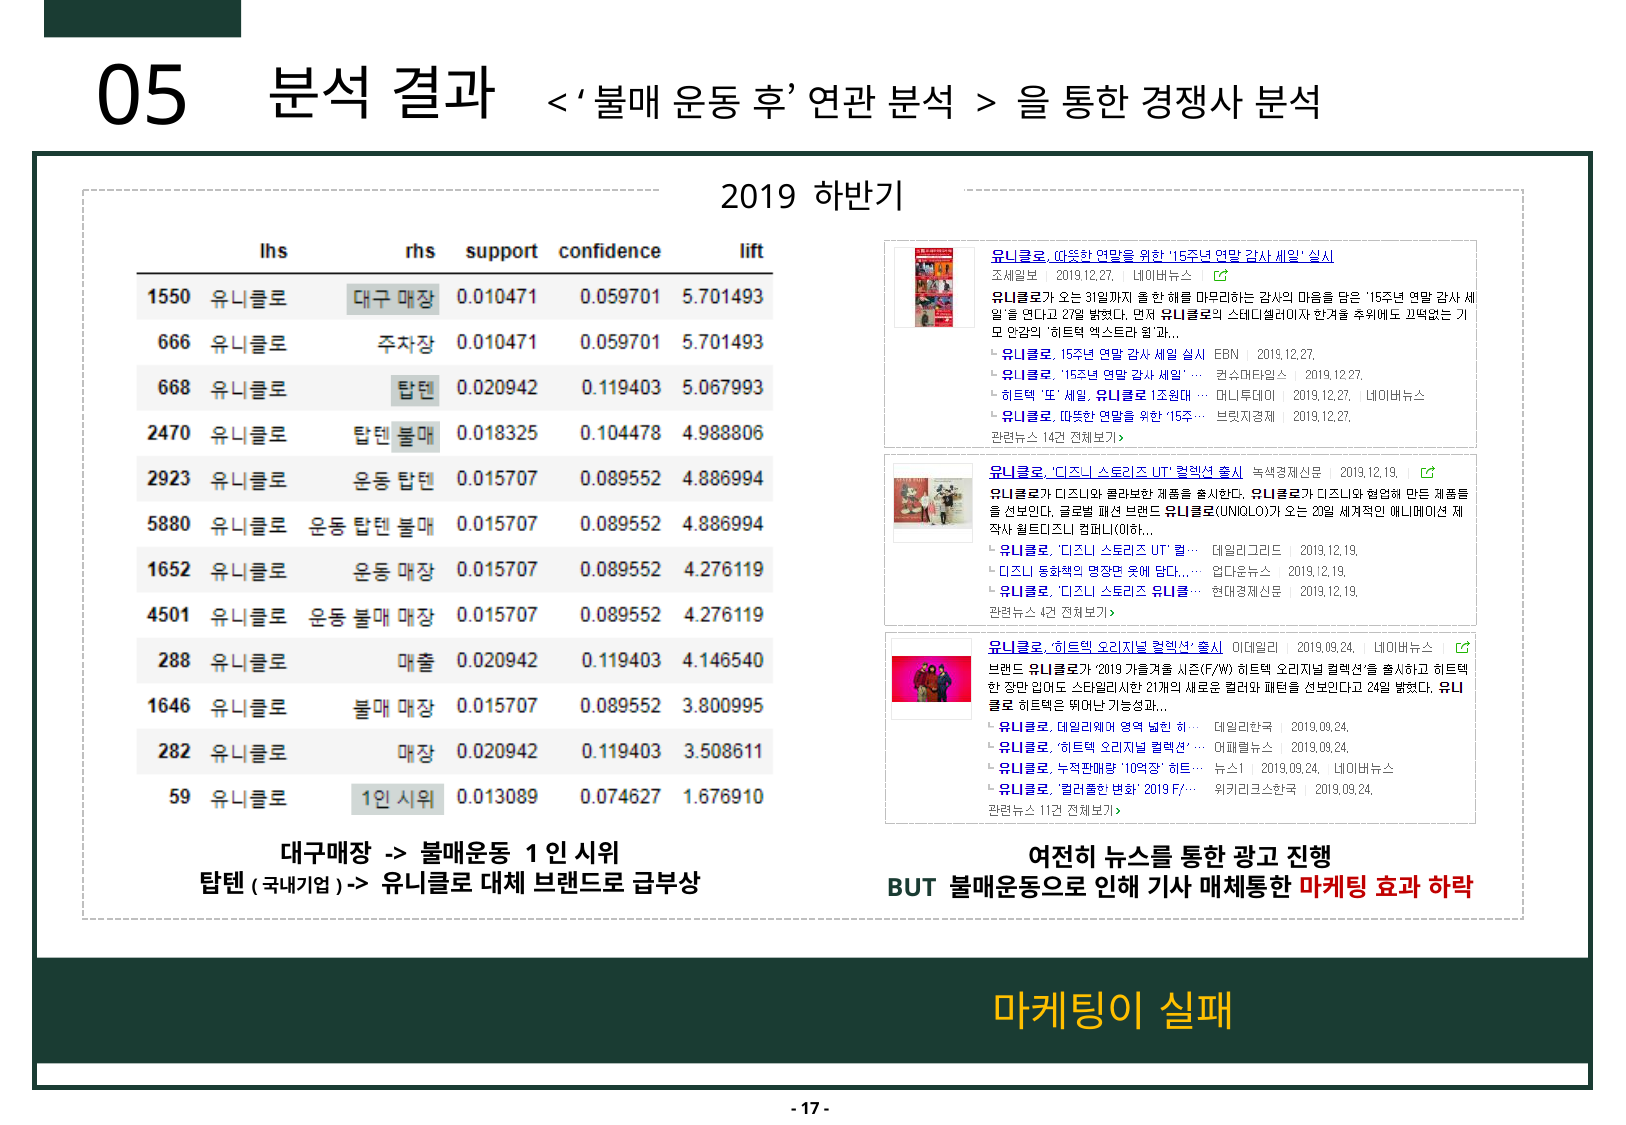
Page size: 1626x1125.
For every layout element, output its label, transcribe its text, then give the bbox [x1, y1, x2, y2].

text_box 2019 하반기 [660, 167, 965, 223]
picture [885, 632, 1476, 824]
text_box 대구매장 -> 불매운동 1인 시위 탑텐(국내기업) -> 유니클로 대체 브랜드로 급부상 [140, 830, 761, 905]
picture [884, 454, 1477, 626]
text_box 05 [69, 33, 217, 149]
text_box - 17 - [730, 1090, 895, 1125]
picture [884, 240, 1477, 448]
text_box ‘연관 분석’ 결과, 경쟁업체의 뉴스를 통한 마케팅이 실패함을 확인 [118, 977, 1507, 1043]
text_box 여전히 뉴스를 통한 광고 진행 BUT 불매운동으로 인해 기사 매체통한 마케팅 효과 하락 [866, 834, 1495, 910]
text_box 분석 결과 [252, 49, 1049, 134]
text_box [82, 189, 1524, 920]
text_box [34, 956, 1592, 1064]
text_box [124, 242, 783, 816]
text_box < ‘불매 운동 후’ 연관 분석 > 을 통한 경쟁사 분석 [531, 71, 1470, 132]
